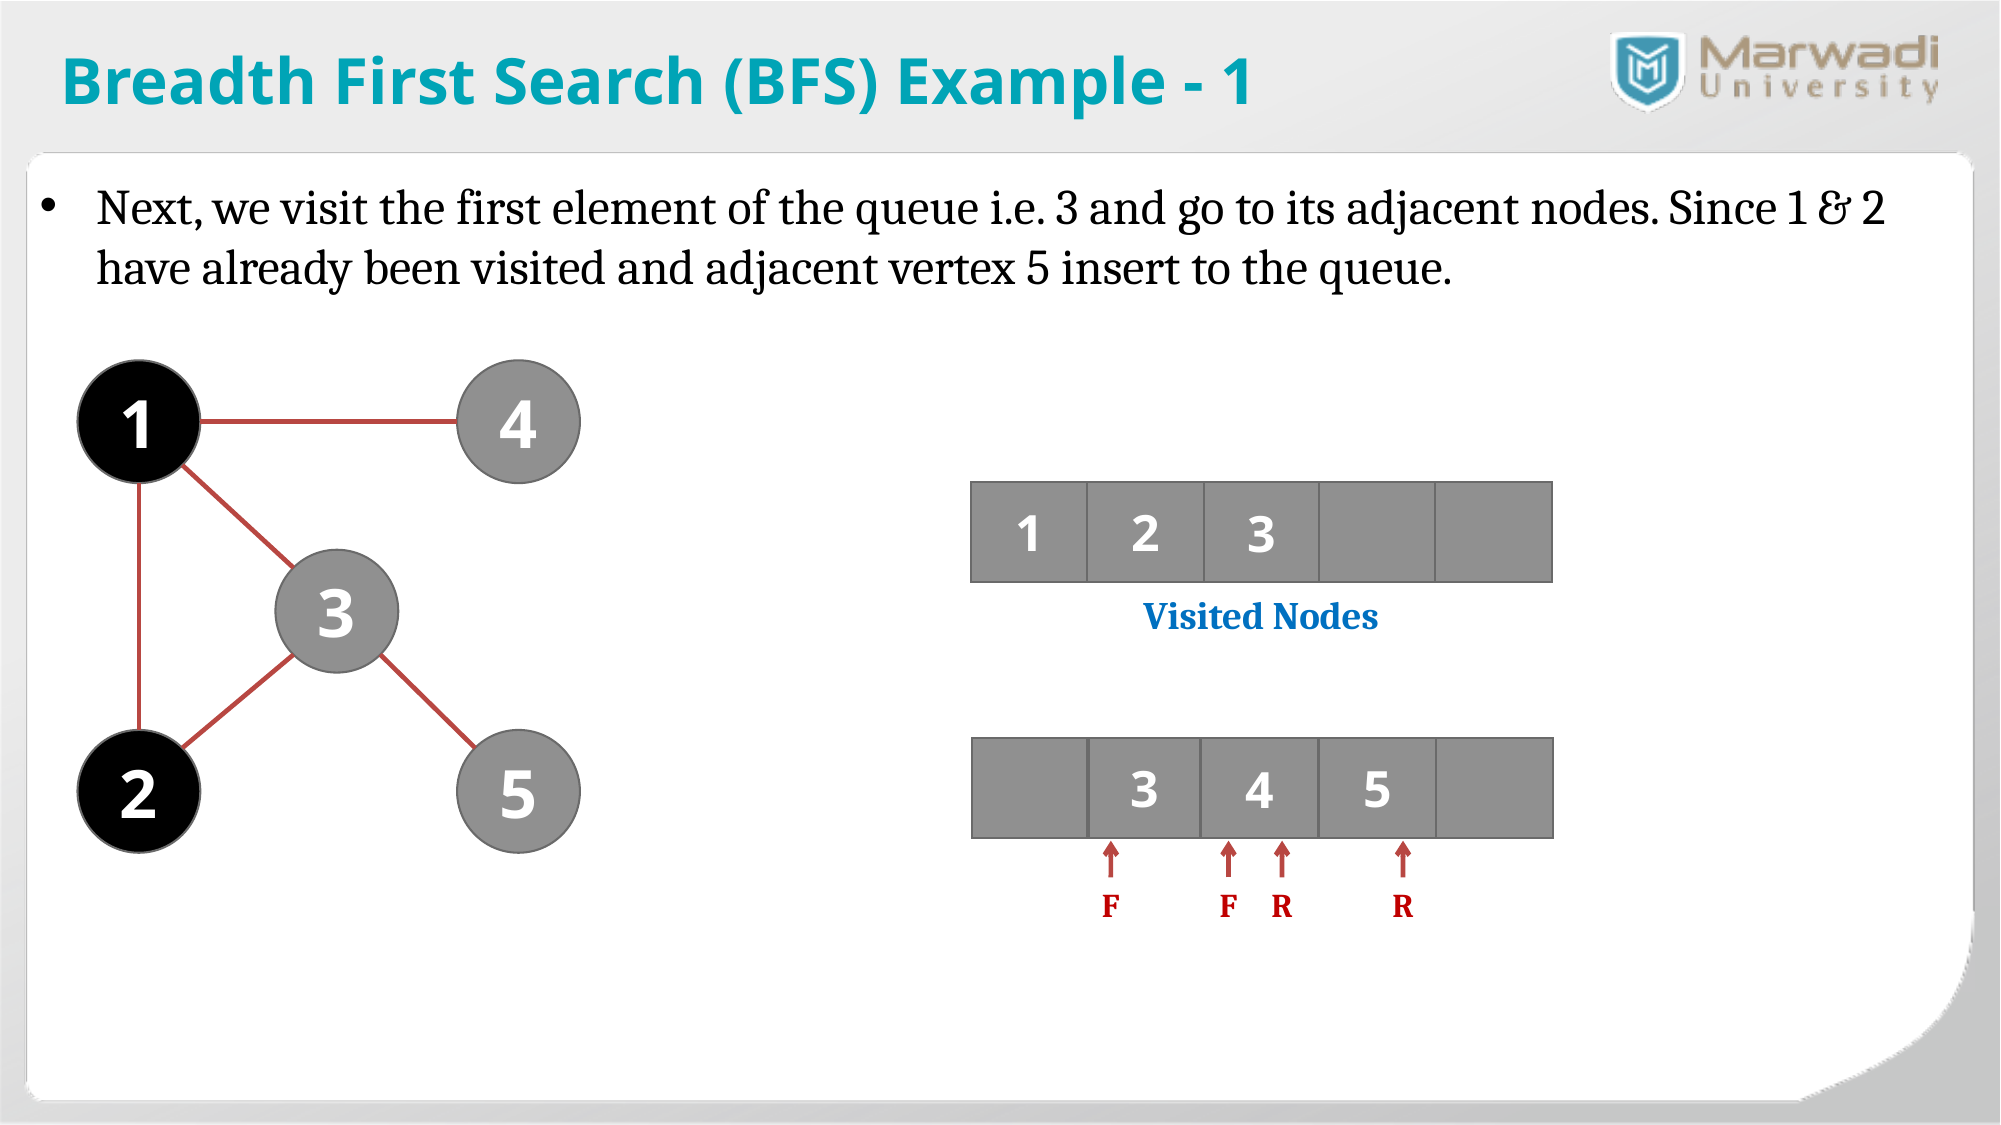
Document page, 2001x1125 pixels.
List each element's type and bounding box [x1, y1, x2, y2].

text_box [1203, 840, 1254, 934]
text_box [1255, 840, 1309, 934]
text_box [380, 654, 476, 749]
text_box [182, 464, 294, 568]
text_box [1376, 840, 1430, 934]
text_box [182, 654, 294, 749]
text_box [0, 0, 2000, 1125]
text_box [1086, 840, 1136, 934]
